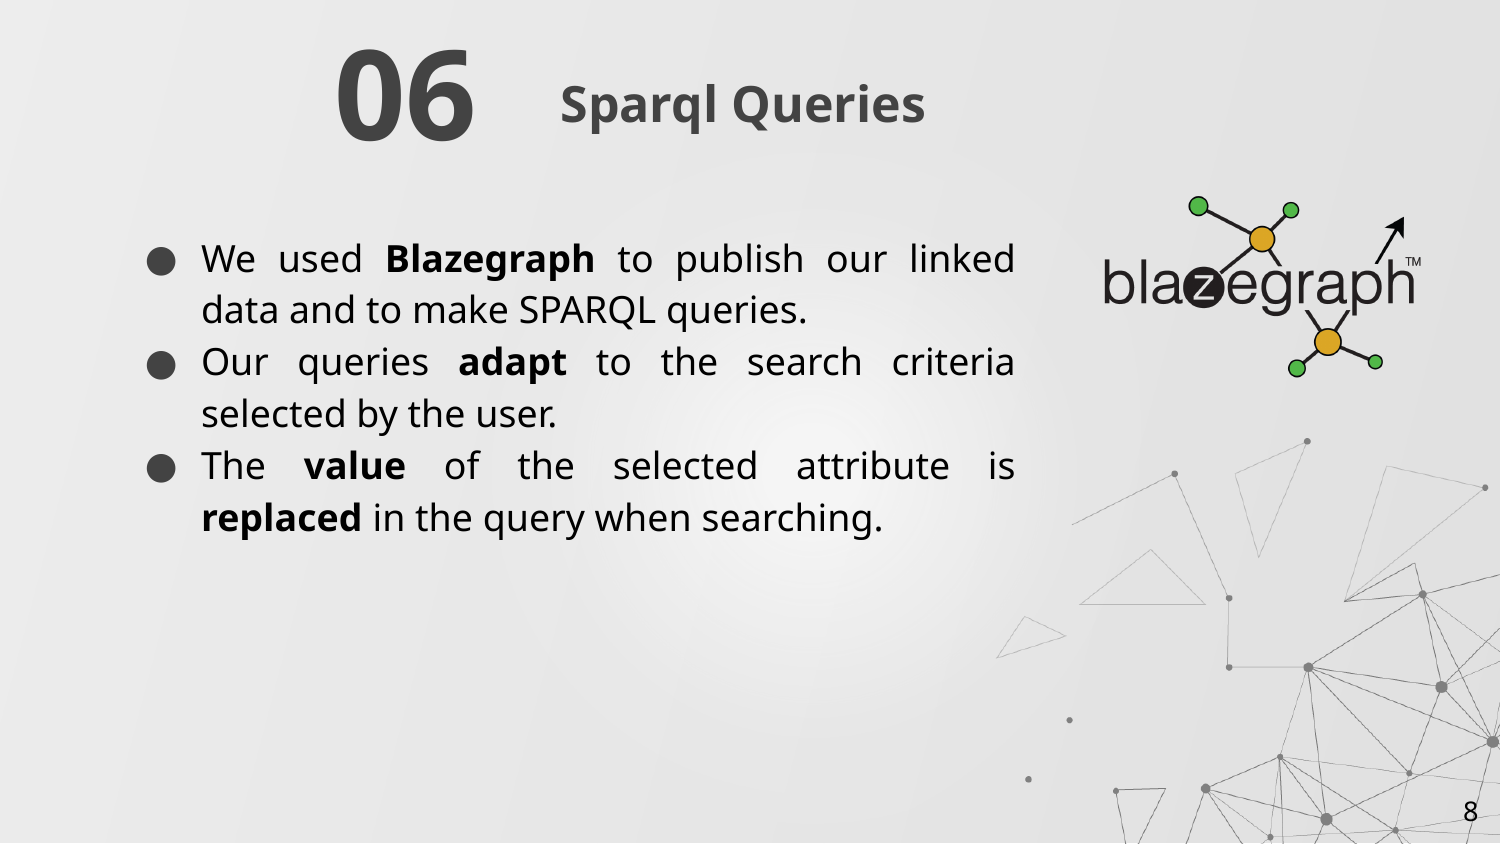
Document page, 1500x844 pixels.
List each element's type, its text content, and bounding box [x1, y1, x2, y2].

title Sparql Queries [322, 57, 1178, 214]
slide_number ‹#› [1403, 779, 1494, 844]
list We used Blazegraph to publish our linked data and to make SPARQL queries. Our queries adapt to the search criteria selected by the user. The value of the selected attribute is replaced in the query when searching. [111, 213, 1032, 789]
text_box 06 [0, 0, 493, 180]
picture [0, 0, 1500, 844]
